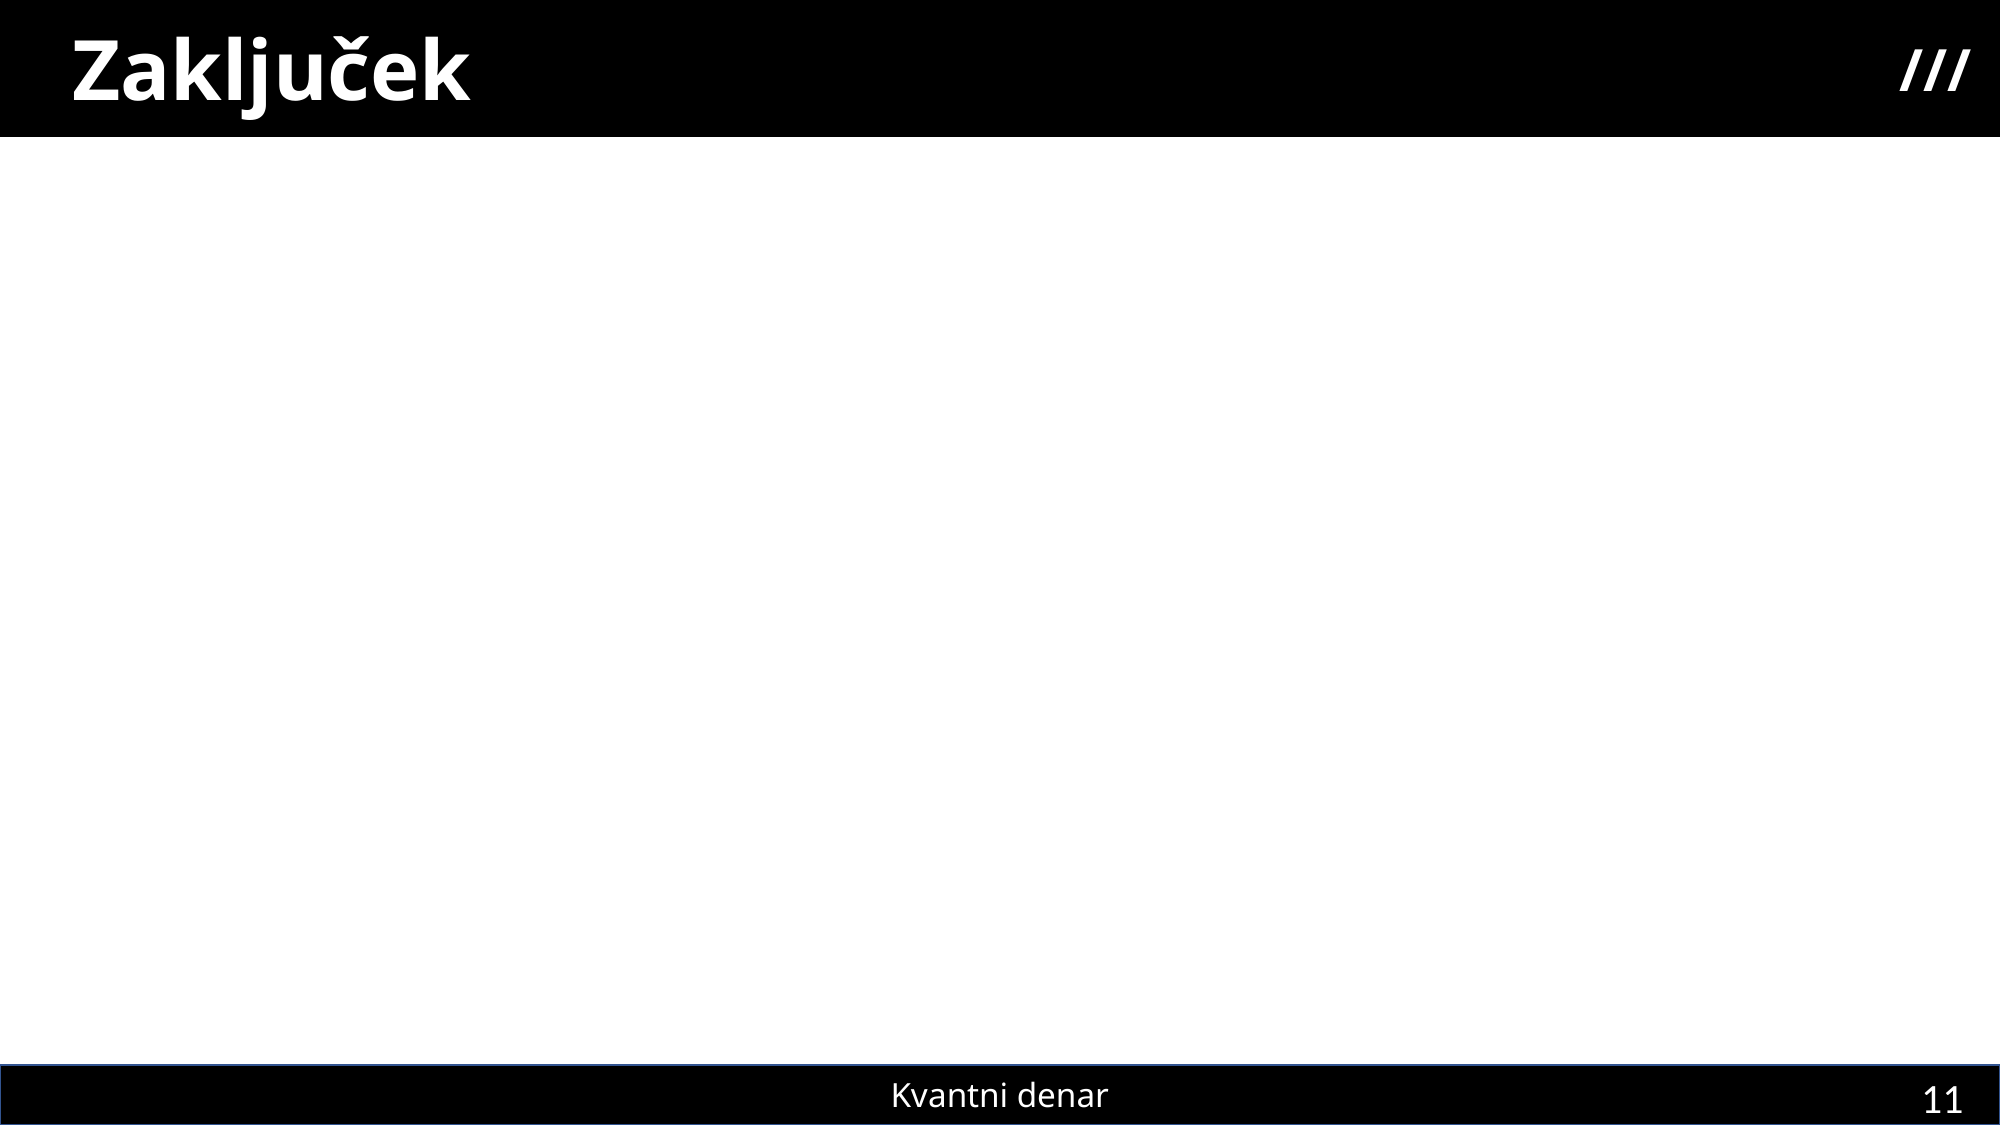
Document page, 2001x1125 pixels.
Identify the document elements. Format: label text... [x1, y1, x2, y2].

title Zaključek [57, 0, 1208, 126]
text_box [0, 1064, 2000, 1125]
text_box /// [1884, 25, 2000, 110]
slide_number 11 [1884, 1066, 2000, 1125]
text_box [0, 0, 2000, 137]
footer Kvantni denar [662, 1063, 1338, 1124]
